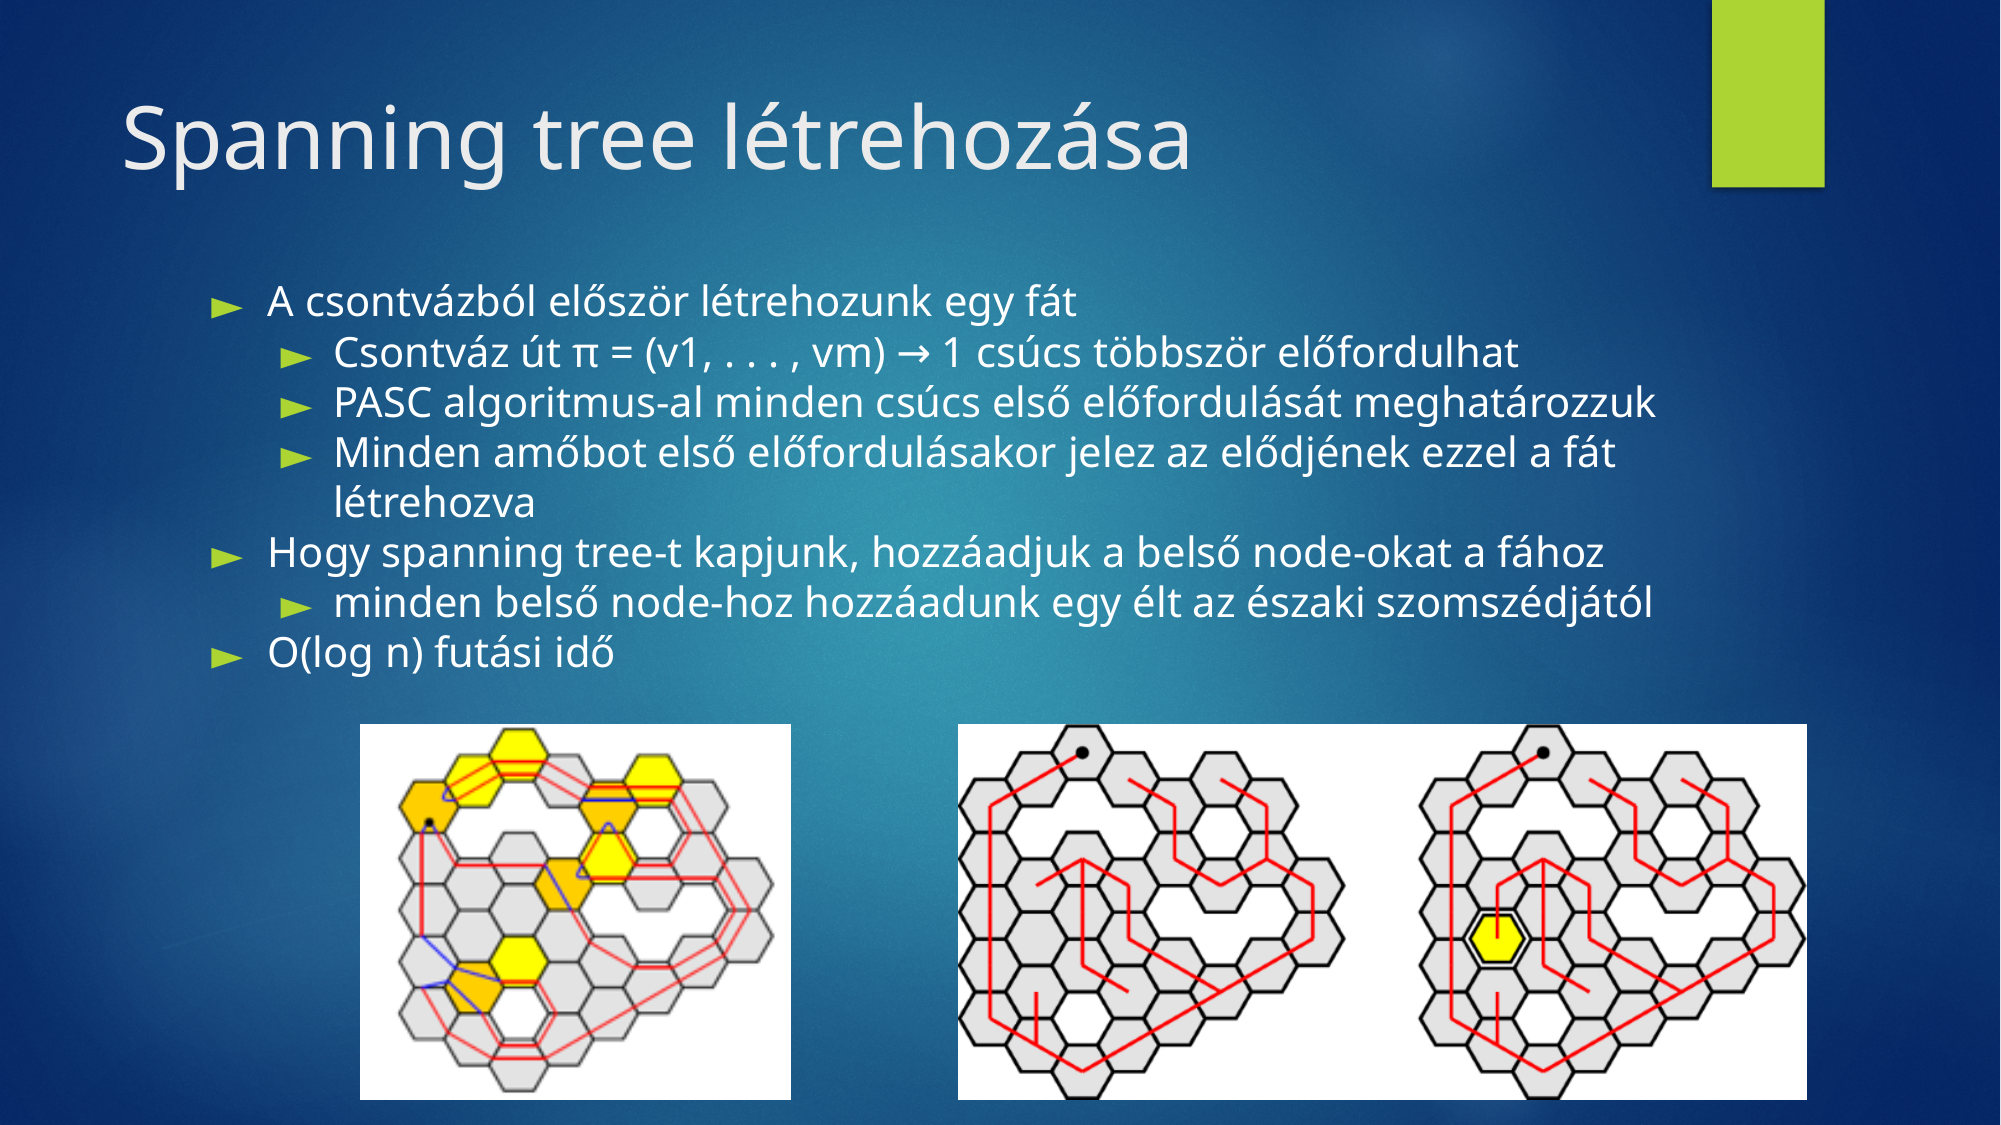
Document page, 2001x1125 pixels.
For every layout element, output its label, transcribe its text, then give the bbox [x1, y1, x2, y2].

title Spanning tree létrehozása [106, 74, 1649, 304]
list A csontvázból először létrehozunk egy fát Csontváz út π = (v1, . . . , vm) → 1 csúcs többször előfordulhat PASC algoritmus-al minden csúcs első előfordulását meghatározzuk Minden amőbot első előfordulásakor jelez az elődjének ezzel a fát létrehozva Hogy spanning tree-t kapjunk, hozzáadjuk a belső node-okat a fához minden belső node-hoz hozzáadunk egy élt az északi szomszédjától O(log n) futási idő [196, 267, 1804, 702]
picture [0, 0, 2001, 1125]
